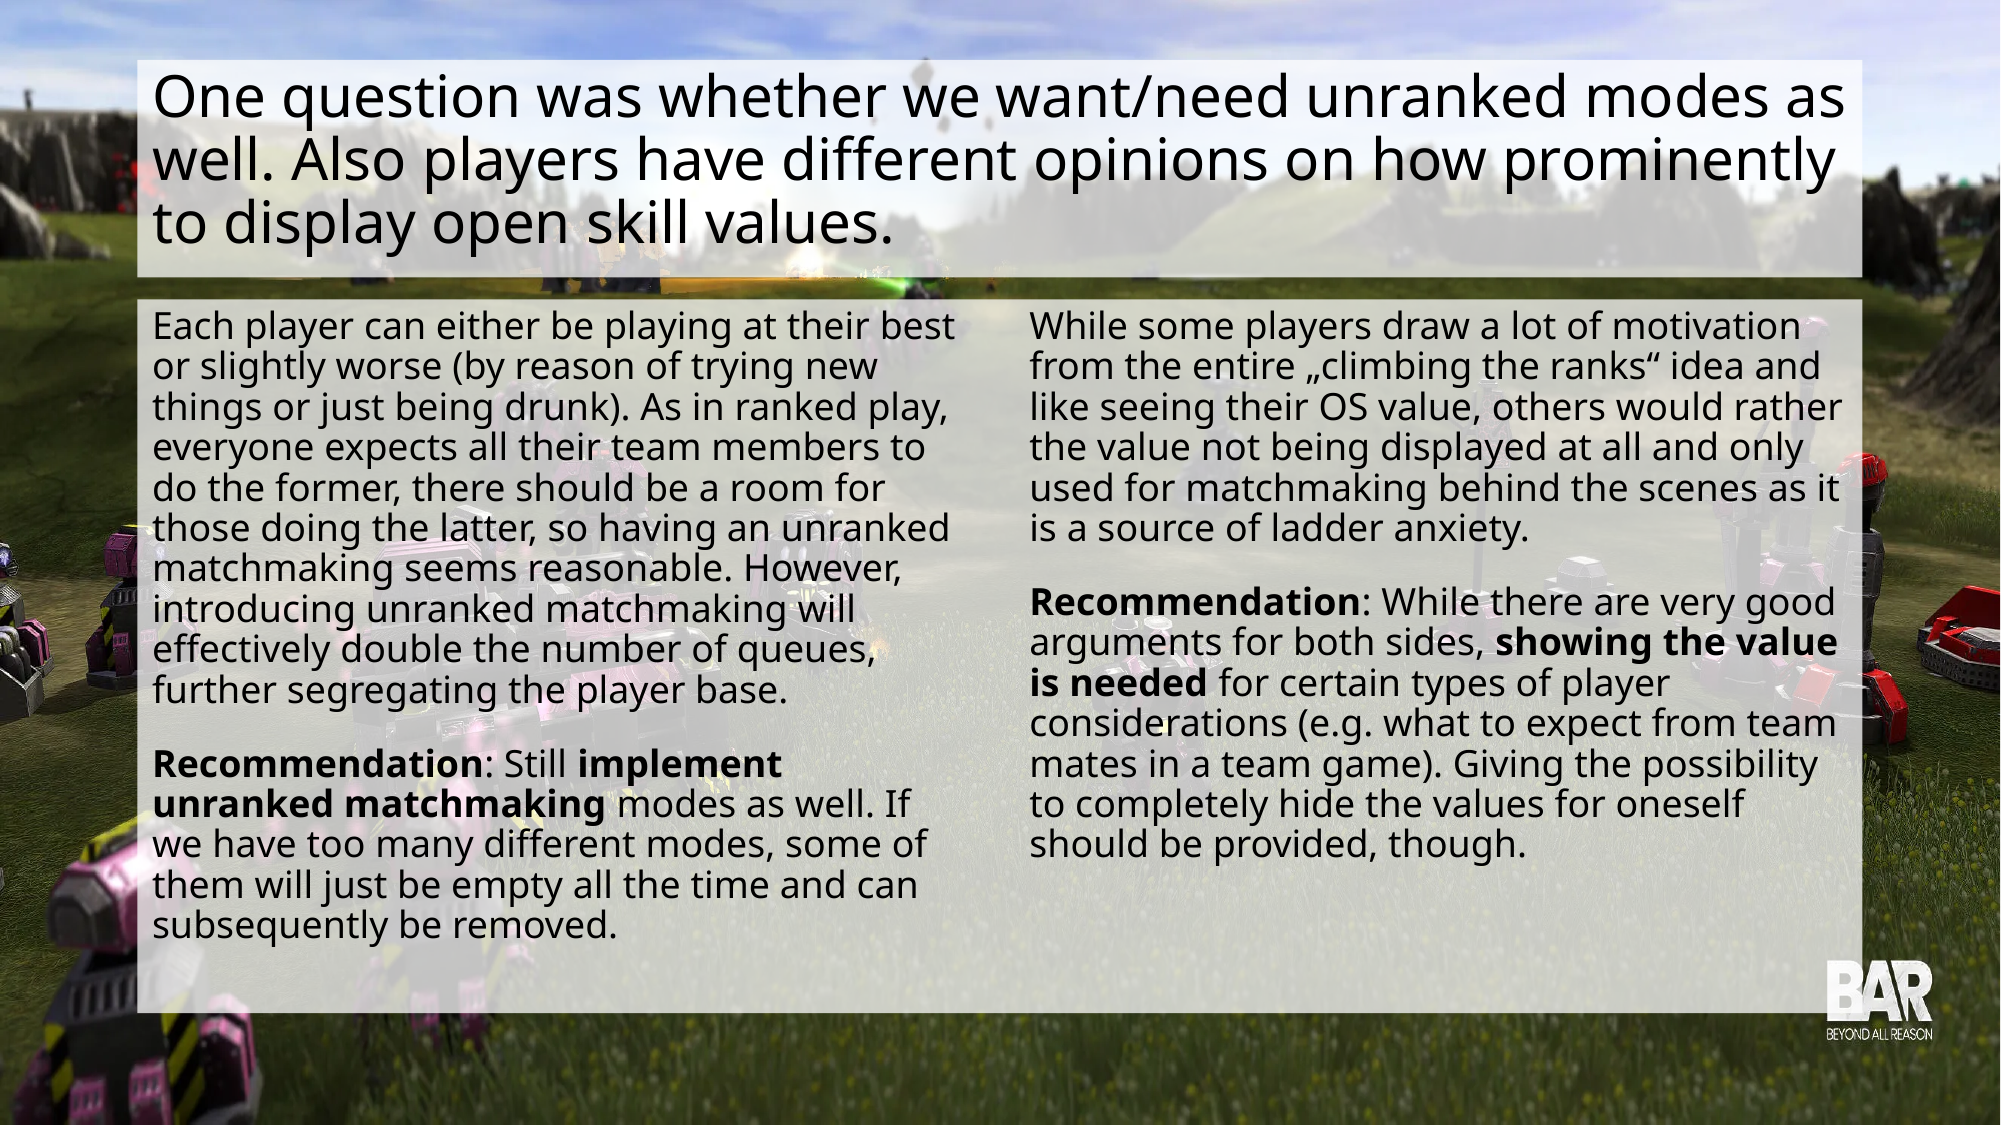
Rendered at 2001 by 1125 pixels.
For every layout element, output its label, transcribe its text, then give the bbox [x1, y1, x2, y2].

text_box Each player can either be playing at their best or slightly worse (by reason of trying new things or just being drunk). As in ranked play, everyone expects all their team members to do the former, there should be a room for those doing the latter, so having an unranked matchmaking seems reasonable. However, introducing unranked matchmaking will effectively double the number of queues, further segregating the player base. Recommendation: Still implement unranked matchmaking modes as well. If we have too many different modes, some of them will just be empty all the time and can subsequently be removed. While some players draw a lot of motivation from the entire „climbing the ranks“ idea and like seeing their OS value, others would rather the value not being displayed at all and only used for matchmaking behind the scenes as it is a source of ladder anxiety. Recommendation: While there are very good arguments for both sides, showing the value is needed for certain types of player considerations (e.g. what to expect from team mates in a team game). Giving the possibility to completely hide the values for oneself should be provided, though. [137, 299, 1863, 1014]
picture [0, 0, 2001, 1125]
title One question was whether we want/need unranked modes as well. Also players have different opinions on how prominently to display open skill values. [137, 59, 1863, 278]
